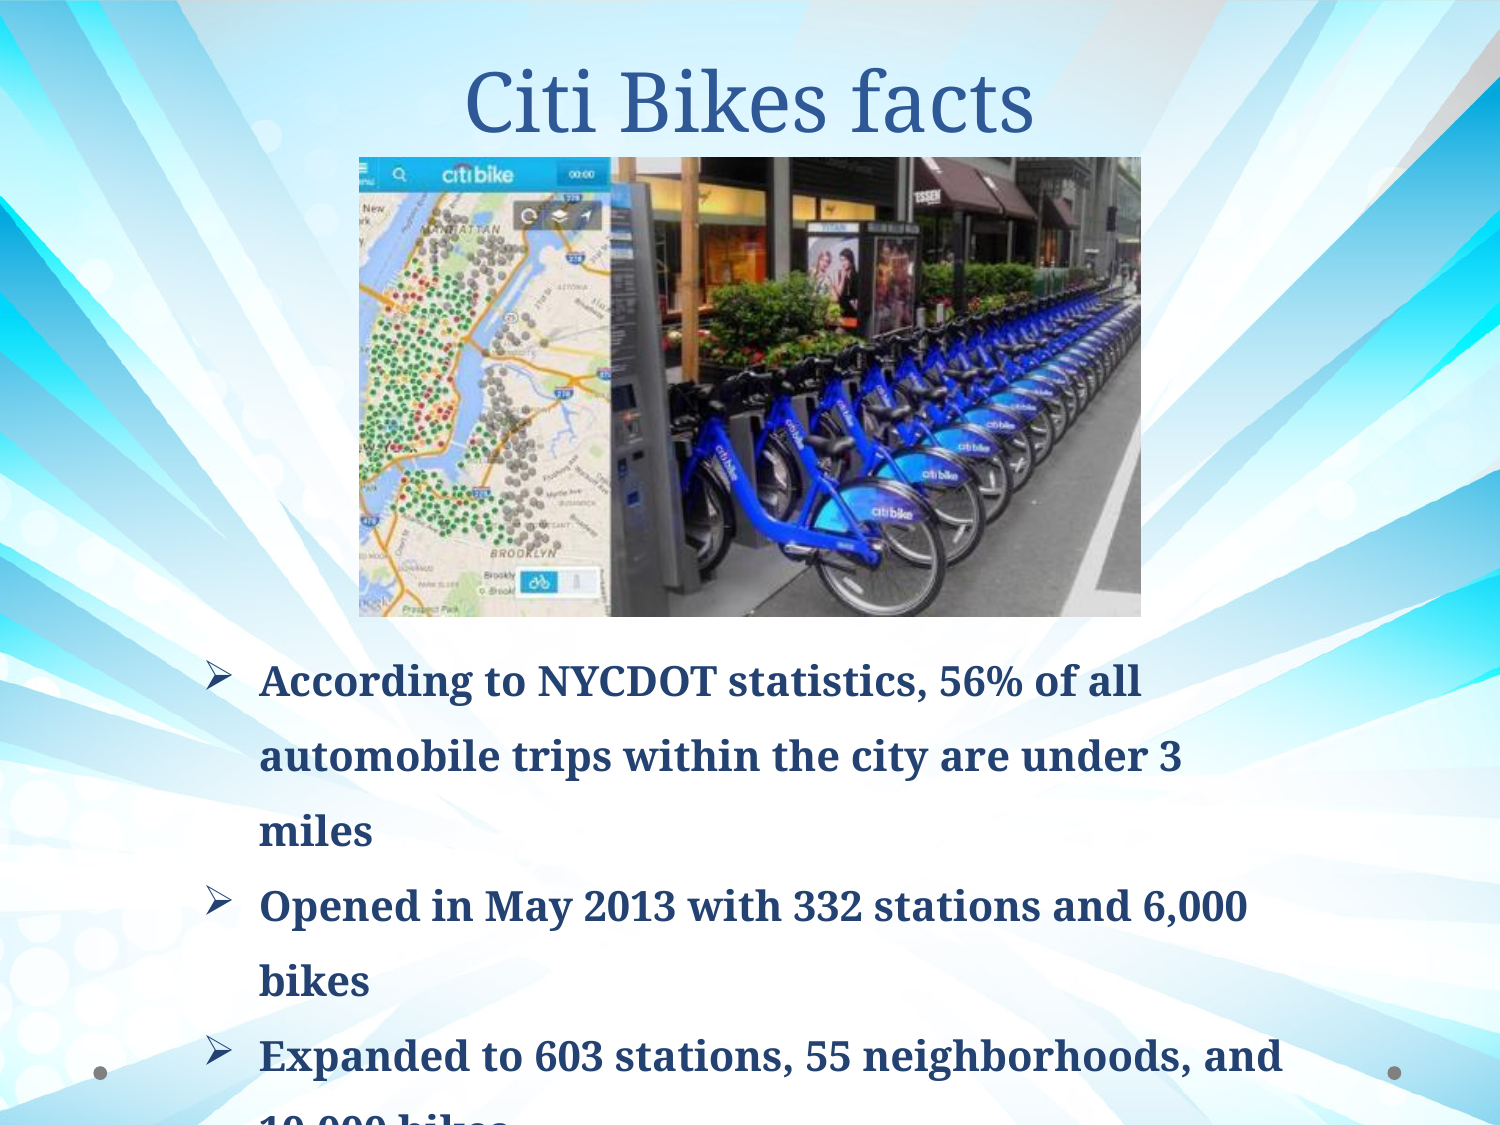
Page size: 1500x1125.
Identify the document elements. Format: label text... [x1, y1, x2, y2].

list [358, 157, 1142, 617]
text_box According to NYCDOT statistics, 56% of all automobile trips within the city are under 3 miles Opened in May 2013 with 332 stations and 6,000 bikes Expanded to 603 stations, 55 neighborhoods, and 10,000 bikes Largest bike sharing program in the United States. [187, 622, 1313, 1125]
picture [0, 0, 1500, 1125]
title Citi Bikes facts [75, 0, 1425, 157]
